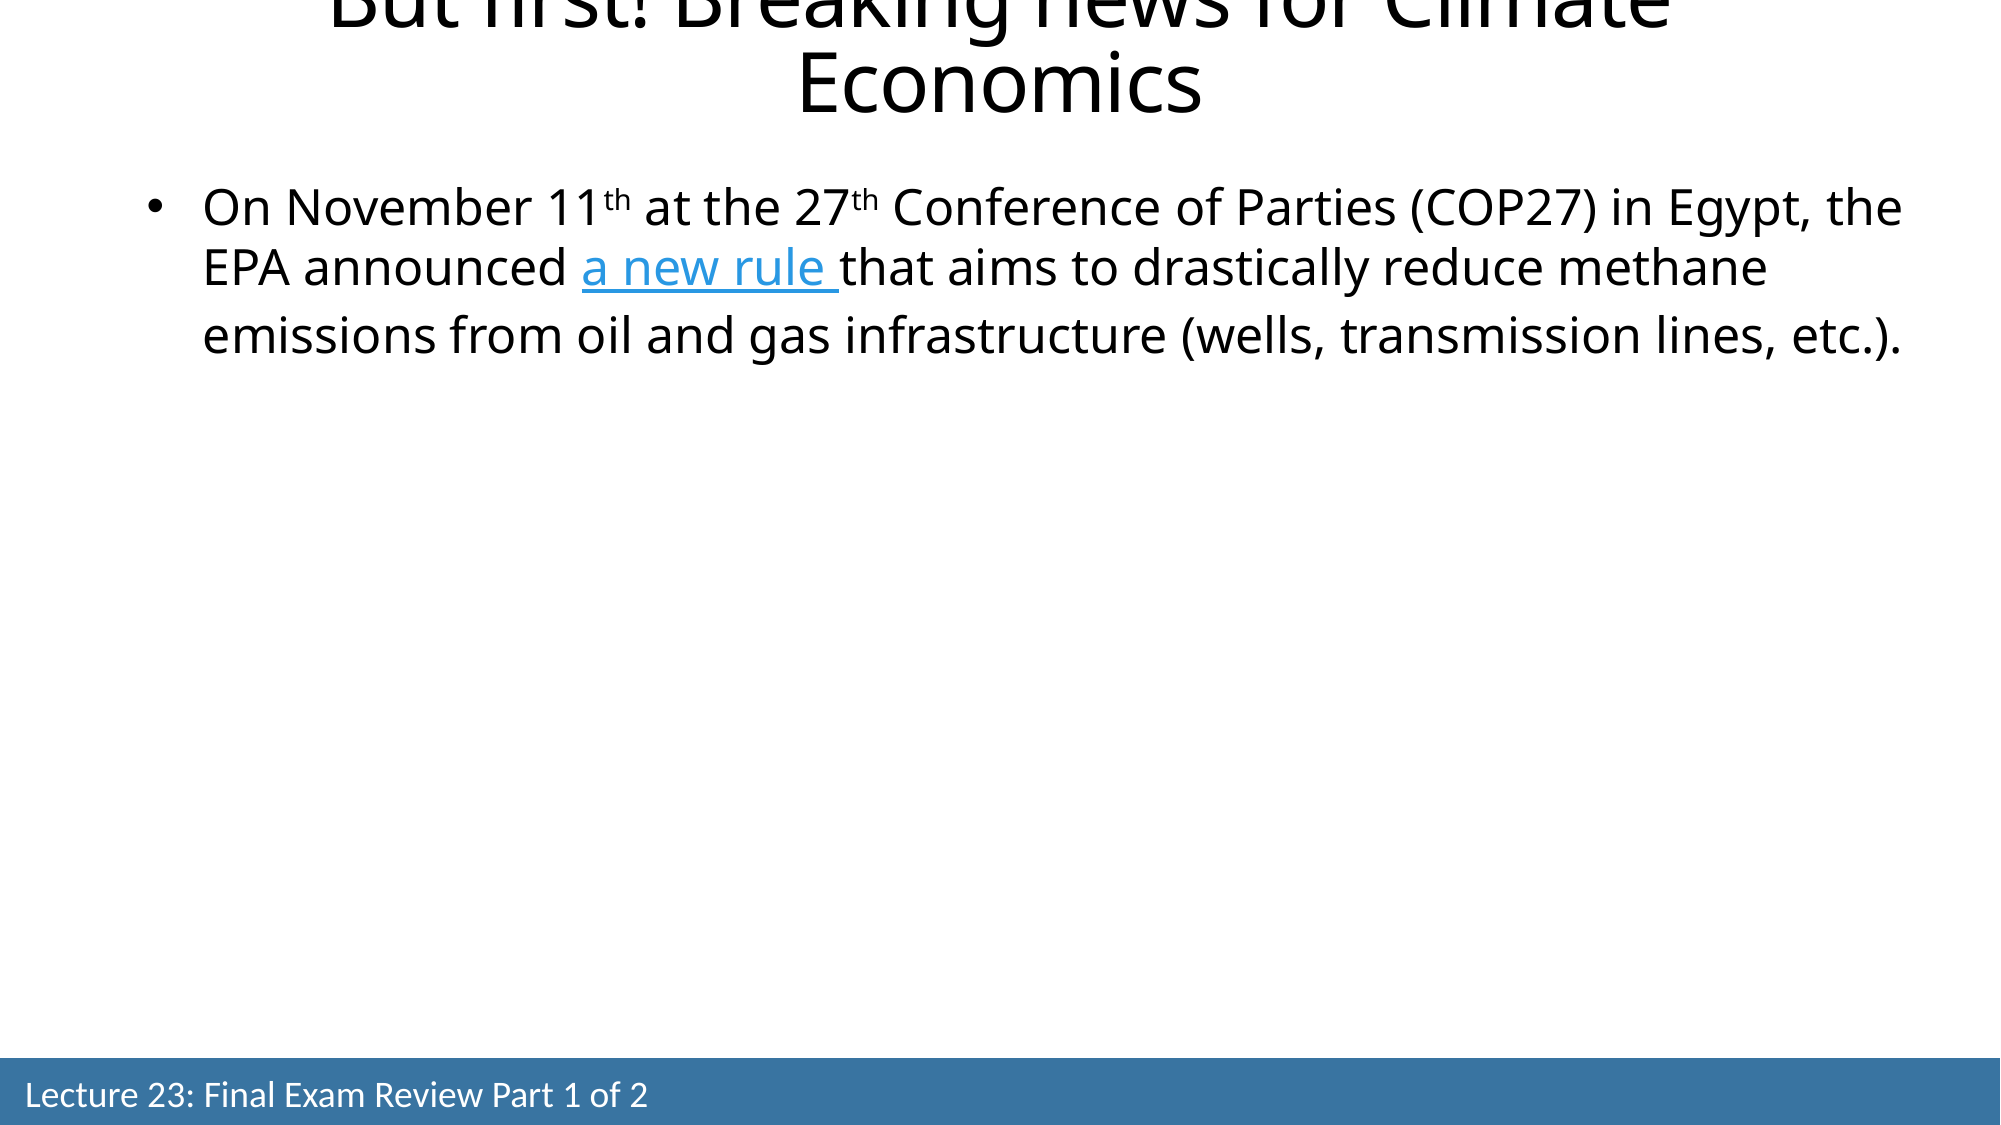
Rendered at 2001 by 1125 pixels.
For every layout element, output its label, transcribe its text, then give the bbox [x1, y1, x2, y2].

text_box But first! Breaking news for Climate Economics [212, 0, 1788, 137]
text_box On November 11th at the 27th Conference of Parties (COP27) in Egypt, the EPA announced a new rule that aims to drastically reduce methane emissions from oil and gas infrastructure (wells, transmission lines, etc.). The climate benefits alone are estimated at $48 billion (NPV) over the next 10 years. In addition to announcing this major step, EPA released new updated estimates of the social cost of greenhouse gases. The updates account for major scientific advances in climate and economic sciences (complete with replication code and data!) Using the updated estimates of SC-GHGs, climate benefits are roughly 40% larger, totaling $65 billion (NPV) over the proposed timeline. [56, 168, 1944, 1048]
